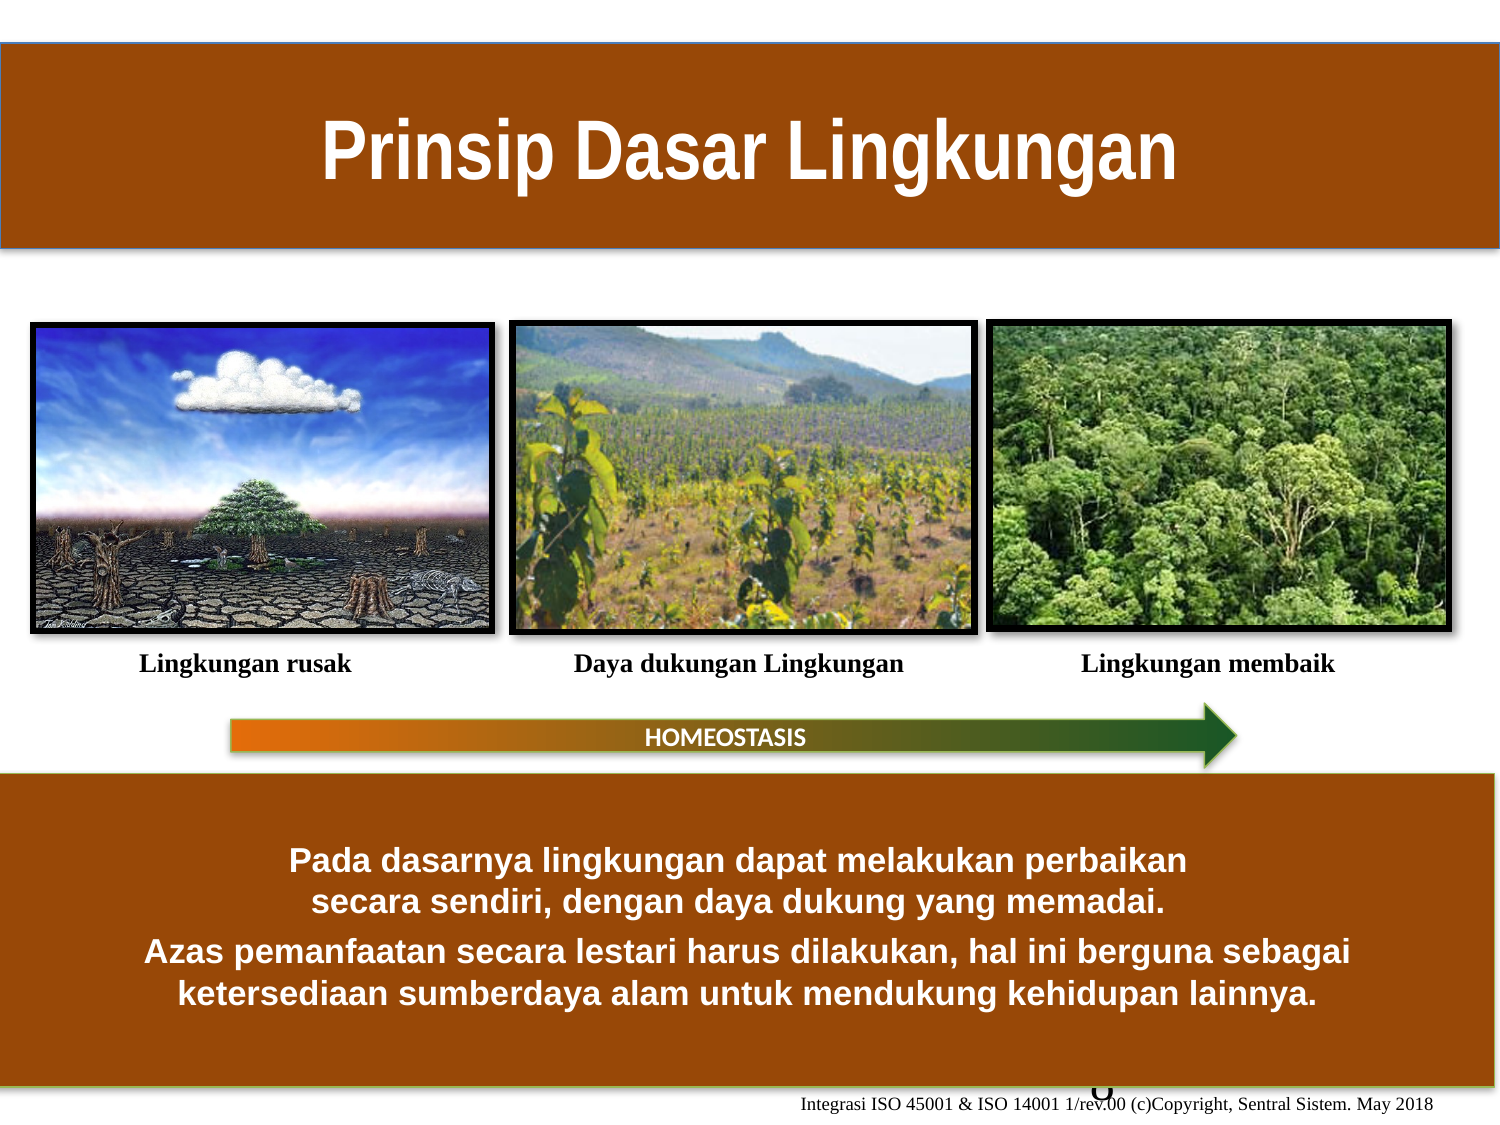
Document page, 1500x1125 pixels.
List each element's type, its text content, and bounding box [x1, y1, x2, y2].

text_box Daya dukungan Lingkungan [501, 638, 978, 686]
picture [992, 325, 1446, 626]
text_box [0, 773, 1495, 1088]
text_box Lingkungan rusak [87, 638, 404, 686]
text_box Lingkungan membaik [996, 638, 1421, 686]
slide_number 8 [1074, 1042, 1425, 1103]
text_box Azas pemanfaatan secara lestari harus dilakukan, hal ini berguna sebagai ketersediaan sumberdaya alam untuk mendukung kehidupan lainnya. [0, 921, 1459, 1020]
text_box Pada dasarnya lingkungan dapat melakukan perbaikan secara sendiri, dengan daya dukung yang memadai. [187, 830, 1237, 921]
footer Integrasi ISO 45001 & ISO 14001 1/rev.00 (c)Copyright, Sentral Sistem. May 2018 [773, 1091, 1449, 1114]
picture [35, 327, 490, 629]
text_box HOMEOSTASIS [230, 702, 1238, 769]
picture [515, 325, 972, 630]
text_box Prinsip Dasar Lingkungan [0, 42, 1500, 249]
